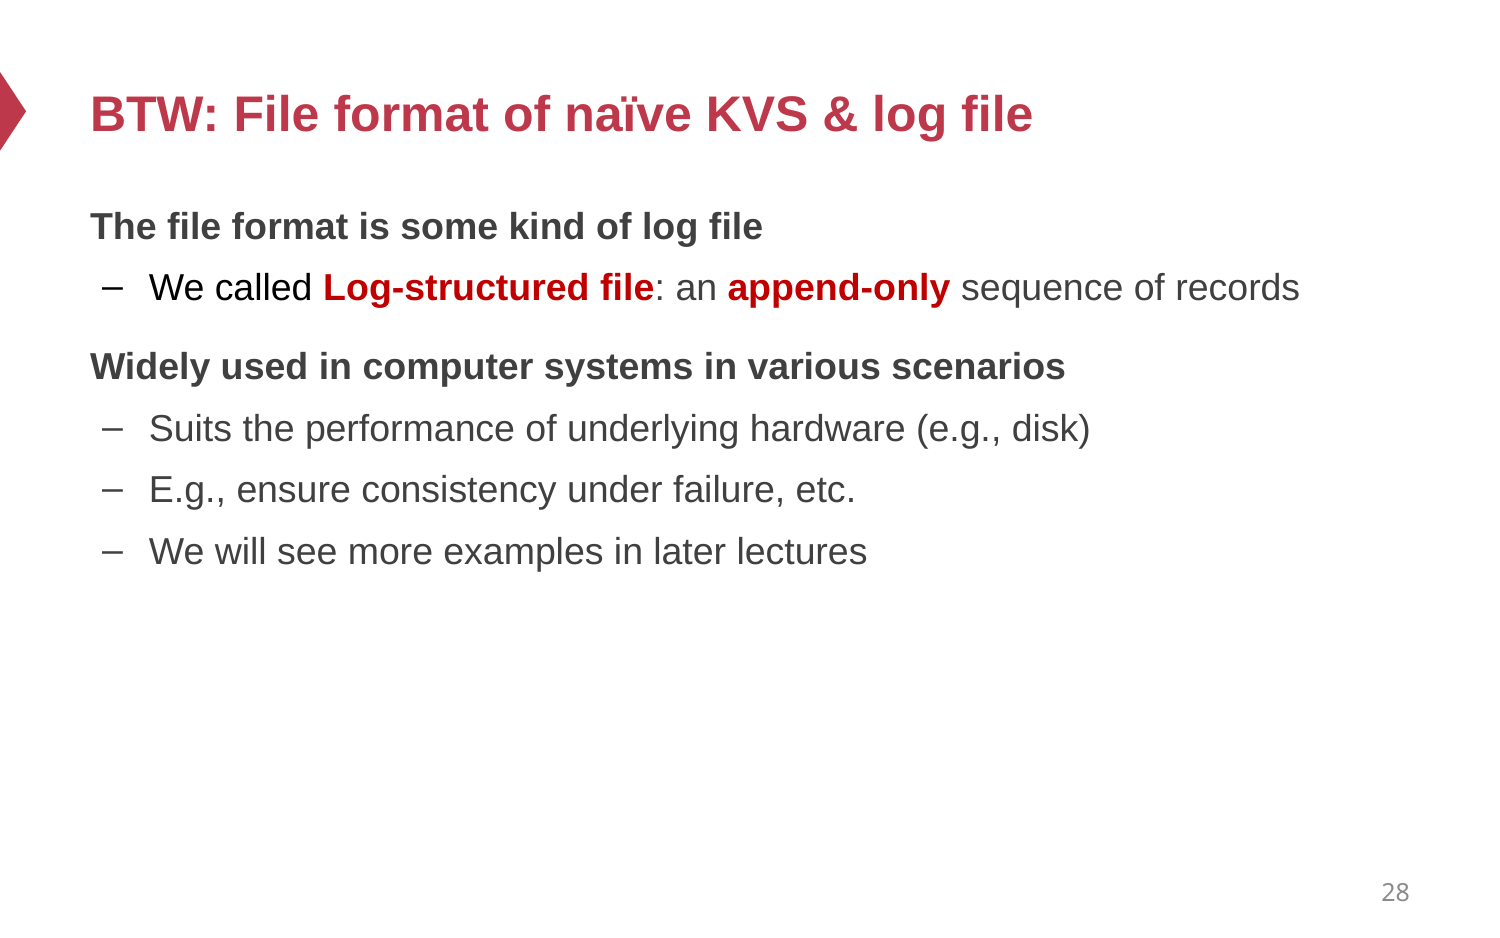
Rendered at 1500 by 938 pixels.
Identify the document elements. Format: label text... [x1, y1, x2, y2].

list The file format is some kind of log file We called Log-structured file: an append-only sequence of records Widely used in computer systems in various scenarios Suits the performance of underlying hardware (e.g., disk) E.g., ensure consistency under failure, etc. We will see more examples in later lectures [75, 185, 1425, 804]
title BTW: File format of naïve KVS & log file [75, 37, 1425, 185]
slide_number 28 [1074, 868, 1425, 919]
